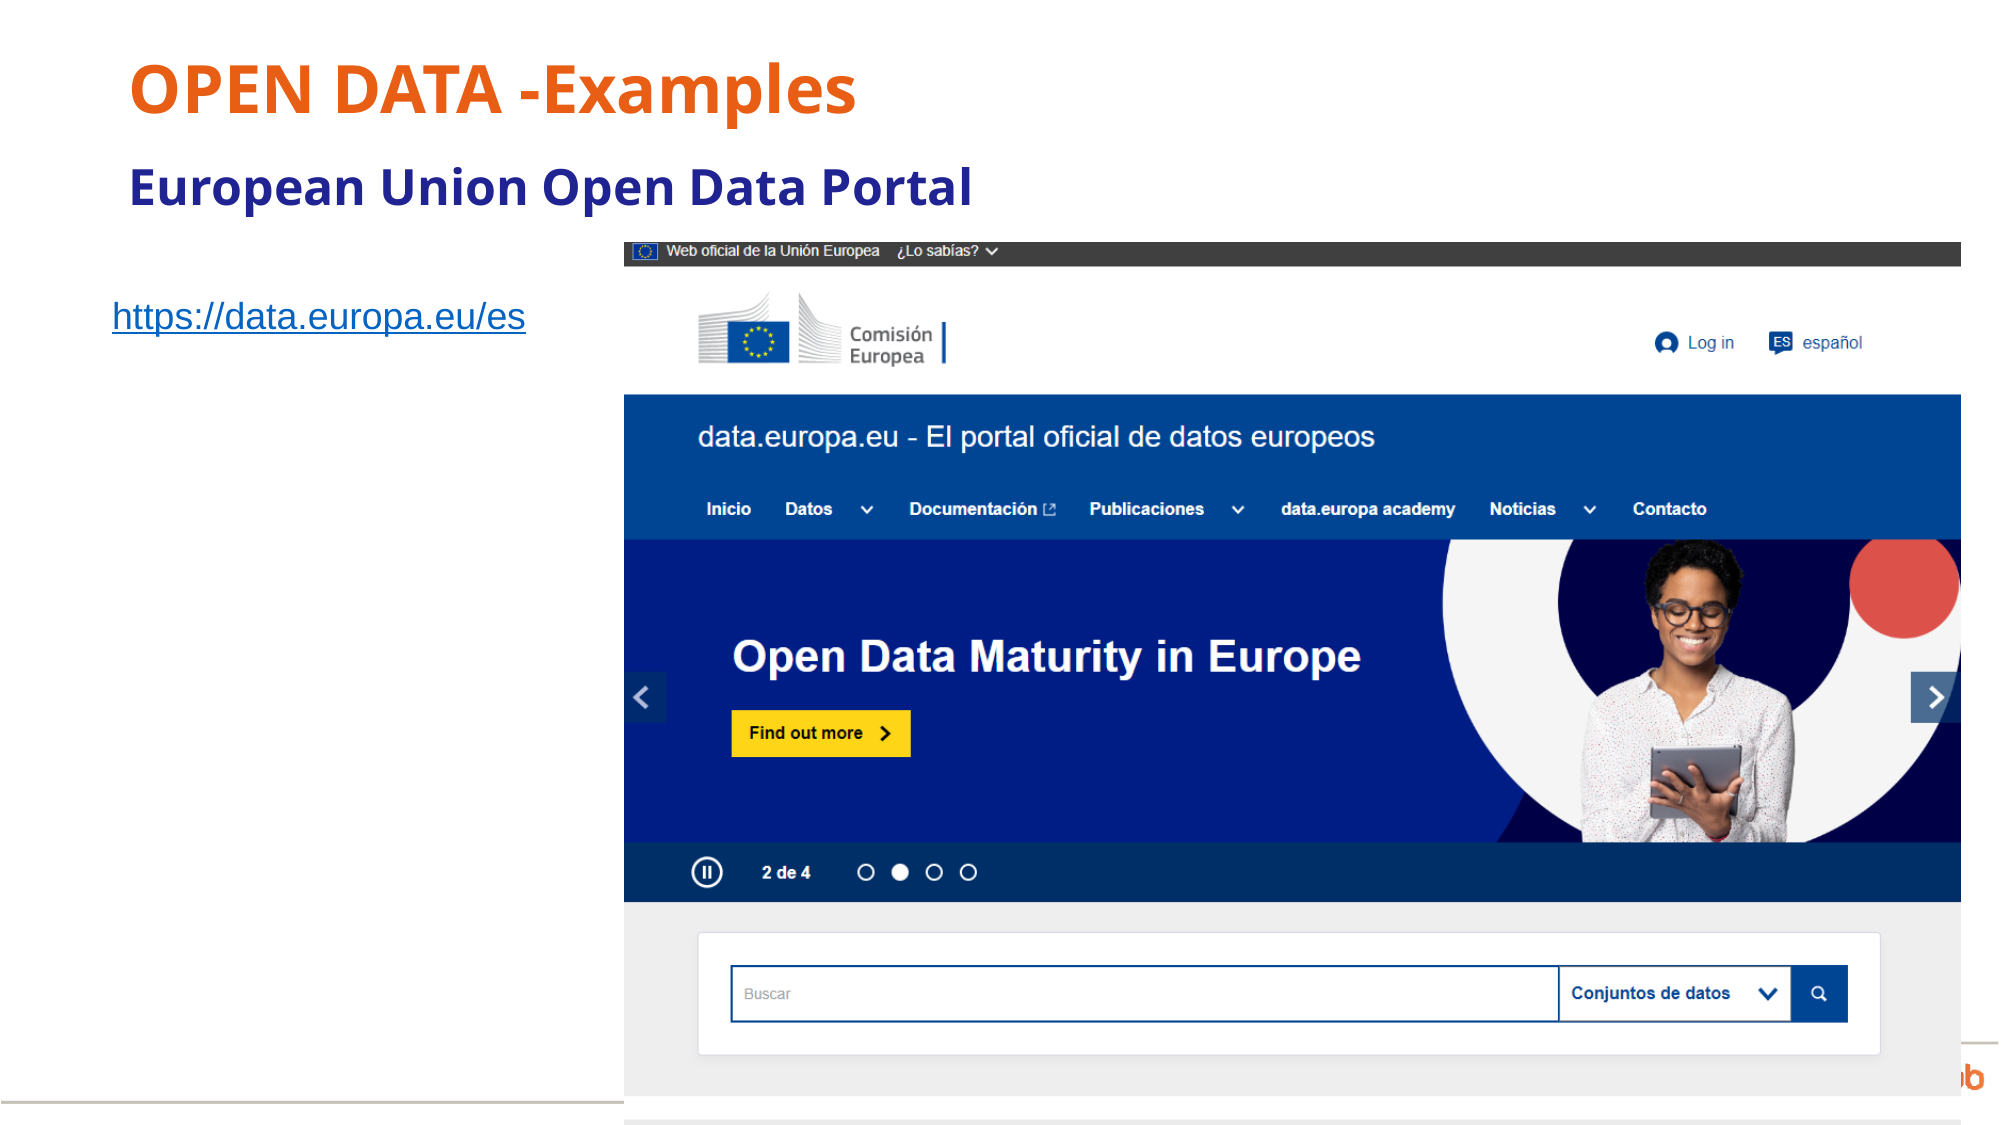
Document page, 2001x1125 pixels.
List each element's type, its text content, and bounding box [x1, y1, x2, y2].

list European Union Open Data Portal [114, 154, 1739, 226]
list https://data.europa.eu/es [97, 225, 1665, 930]
title OPEN DATA -Examples [114, 48, 1897, 155]
picture [1, 242, 1999, 1125]
